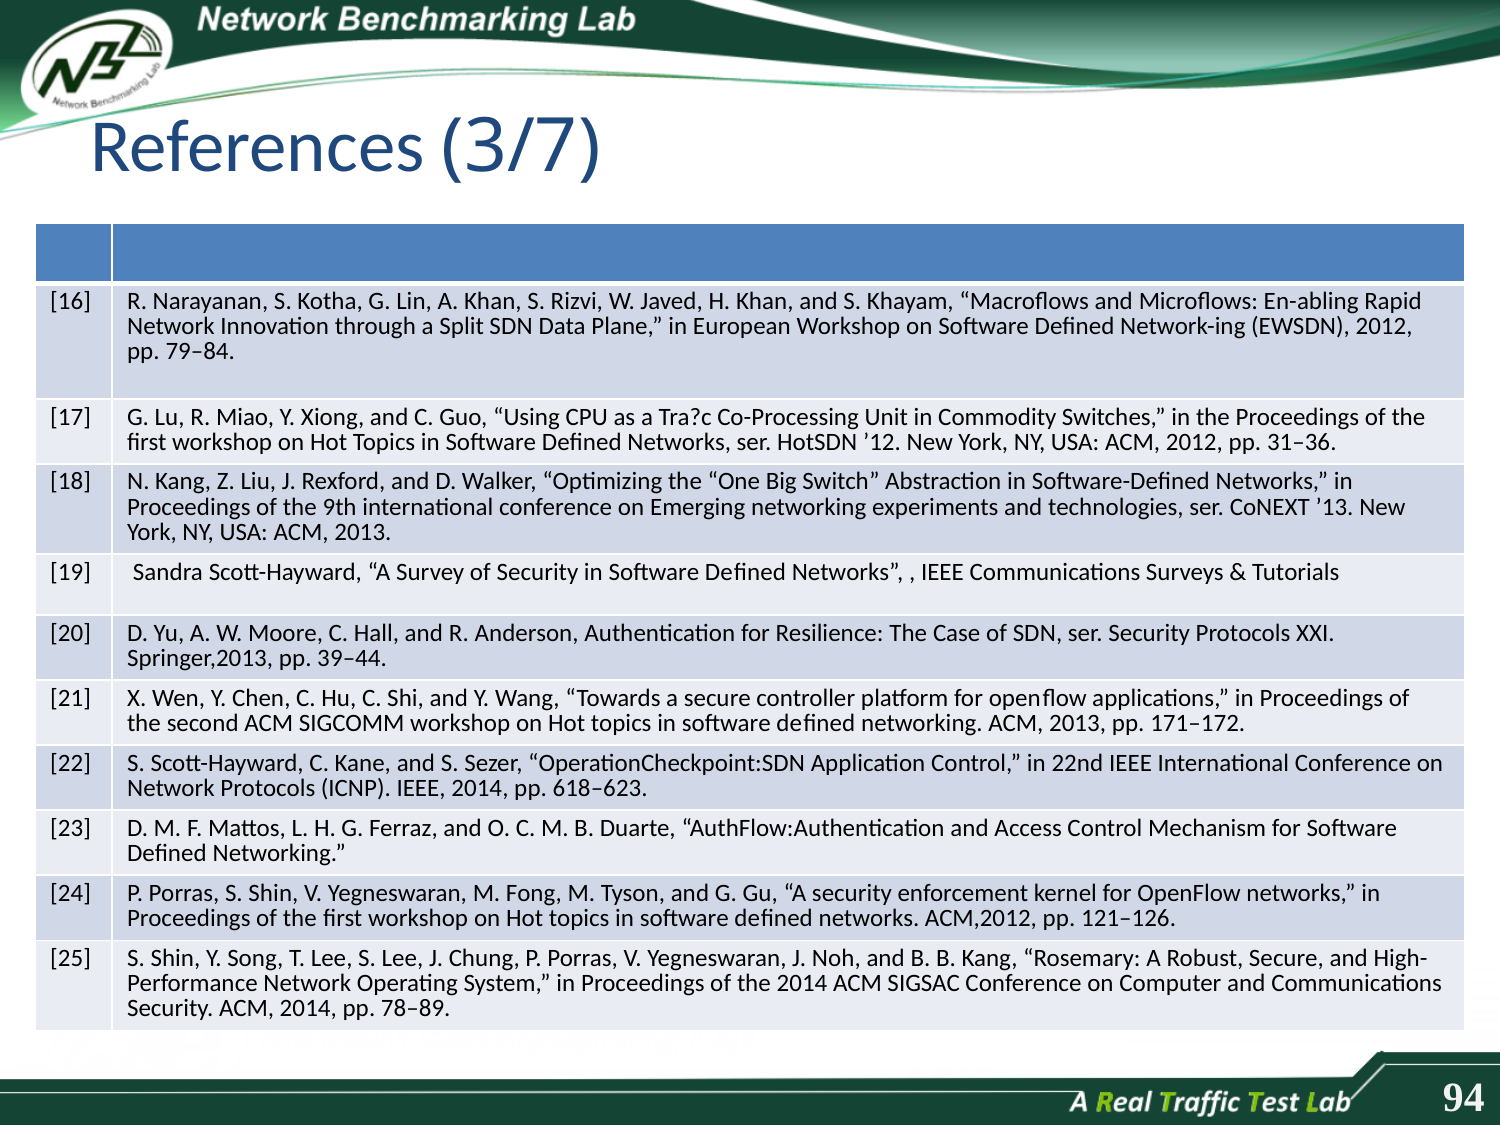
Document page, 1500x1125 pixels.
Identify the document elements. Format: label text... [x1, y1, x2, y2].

table_cell D. Yu, A. W. Moore, C. Hall, and R. Anderson, Authentication for Resilience: The Case of SDN, ser. Security Protocols XXI. Springer,2013, pp. 39–44. [113, 616, 1464, 679]
table_header [36, 224, 111, 281]
table_cell S. Scott-Hayward, C. Kane, and S. Sezer, “OperationCheckpoint:SDN Application Control,” in 22nd IEEE International Conference on Network Protocols (ICNP). IEEE, 2014, pp. 618–623. [113, 746, 1464, 809]
table_cell N. Kang, Z. Liu, J. Rexford, and D. Walker, “Optimizing the “One Big Switch” Abstraction in Software-Defined Networks,” in Proceedings of the 9th international conference on Emerging networking experiments and technologies, ser. CoNEXT ’13. New York, NY, USA: ACM, 2013. [113, 465, 1464, 553]
table_cell X. Wen, Y. Chen, C. Hu, C. Shi, and Y. Wang, “Towards a secure controller platform for openﬂow applications,” in Proceedings of the second ACM SIGCOMM workshop on Hot topics in software deﬁned networking. ACM, 2013, pp. 171–172. [113, 681, 1464, 744]
table_cell [17] [36, 400, 111, 463]
table_cell [21] [36, 681, 111, 744]
picture [0, 963, 1500, 1125]
table_cell [25] [36, 941, 111, 1030]
table_cell S. Shin, Y. Song, T. Lee, S. Lee, J. Chung, P. Porras, V. Yegneswaran, J. Noh, and B. B. Kang, “Rosemary: A Robust, Secure, and High-Performance Network Operating System,” in Proceedings of the 2014 ACM SIGSAC Conference on Computer and Communications Security. ACM, 2014, pp. 78–89. [113, 941, 1464, 1030]
table_cell [20] [36, 616, 111, 679]
table_cell [19] [36, 555, 111, 614]
table_cell [23] [36, 811, 111, 874]
table_cell [24] [36, 876, 111, 940]
table_cell [22] [36, 746, 111, 809]
table_cell [16] [36, 286, 111, 398]
table_cell G. Lu, R. Miao, Y. Xiong, and C. Guo, “Using CPU as a Tra?c Co-Processing Unit in Commodity Switches,” in the Proceedings of the first workshop on Hot Topics in Software Defined Networks, ser. HotSDN ’12. New York, NY, USA: ACM, 2012, pp. 31–36. [113, 400, 1464, 463]
slide_number 94 [1387, 1065, 1500, 1125]
picture [0, 0, 1500, 162]
table_cell Sandra Scott-Hayward, “A Survey of Security in Software Deﬁned Networks”, , IEEE Communications Surveys & Tutorials [113, 555, 1464, 614]
table_cell P. Porras, S. Shin, V. Yegneswaran, M. Fong, M. Tyson, and G. Gu, “A security enforcement kernel for OpenFlow networks,” in Proceedings of the ﬁrst workshop on Hot topics in software deﬁned networks. ACM,2012, pp. 121–126. [113, 876, 1464, 940]
title References (3/7) [75, 95, 1425, 188]
table_header [113, 224, 1464, 281]
table_cell D. M. F. Mattos, L. H. G. Ferraz, and O. C. M. B. Duarte, “AuthFlow:Authentication and Access Control Mechanism for Software Deﬁned Networking.” [113, 811, 1464, 874]
table_cell [18] [36, 465, 111, 553]
table_cell R. Narayanan, S. Kotha, G. Lin, A. Khan, S. Rizvi, W. Javed, H. Khan, and S. Khayam, “Macroflows and Microflows: En-abling Rapid Network Innovation through a Split SDN Data Plane,” in European Workshop on Software Defined Network-ing (EWSDN), 2012, pp. 79–84. [113, 286, 1464, 398]
